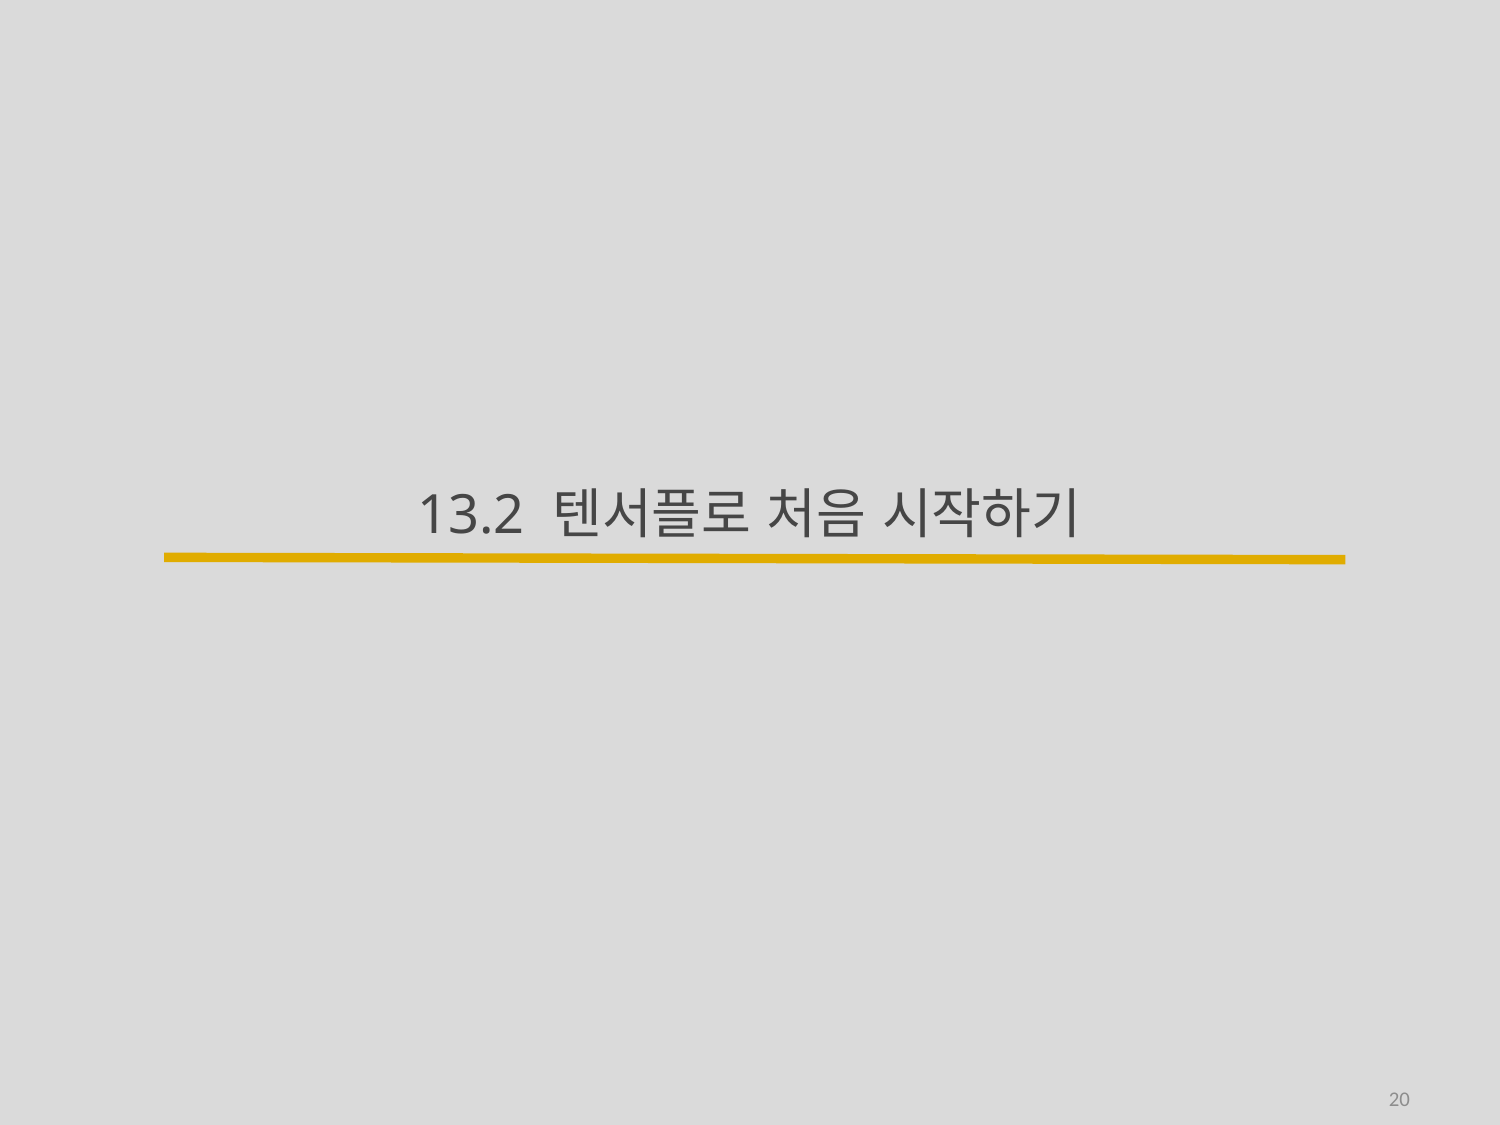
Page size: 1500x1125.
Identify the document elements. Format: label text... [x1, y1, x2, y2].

slide_number 20 [1074, 1074, 1425, 1123]
title 13.2 텐서플로 처음 시작하기 [87, 420, 1413, 553]
